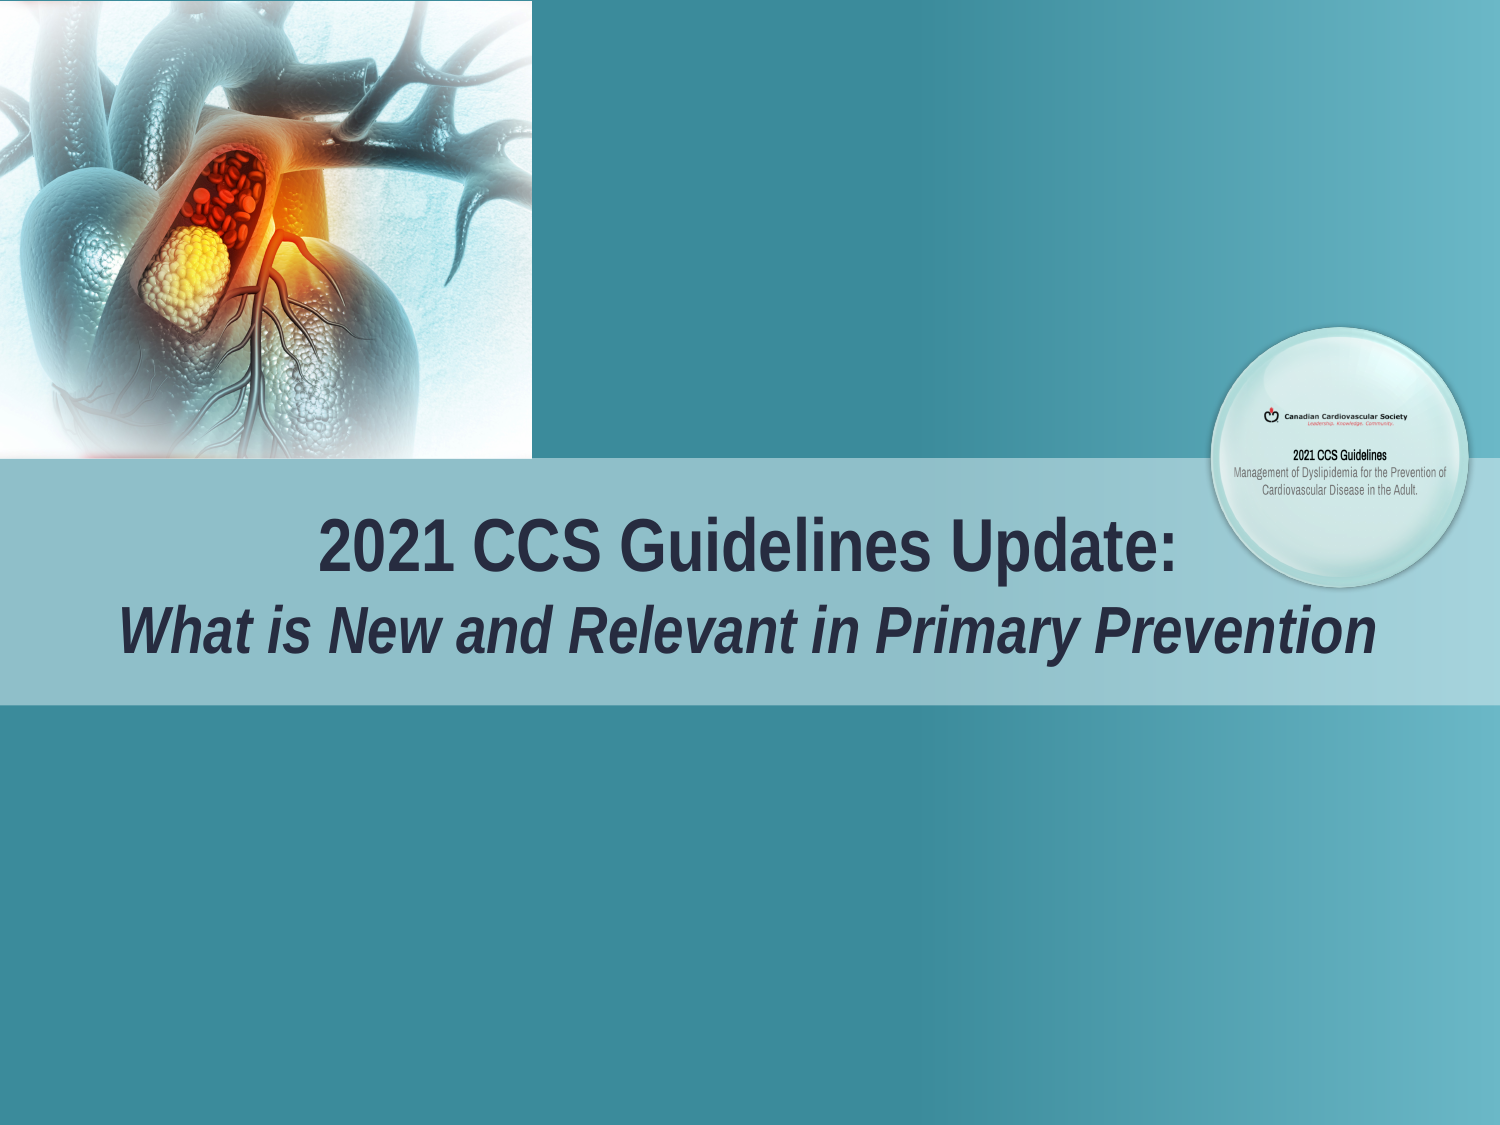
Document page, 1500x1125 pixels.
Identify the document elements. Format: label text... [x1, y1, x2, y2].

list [0, 1, 532, 459]
text_box 2021 CCS Guidelines Update: What is New and Relevant in Primary Prevention [0, 457, 1500, 706]
picture [1200, 319, 1479, 598]
